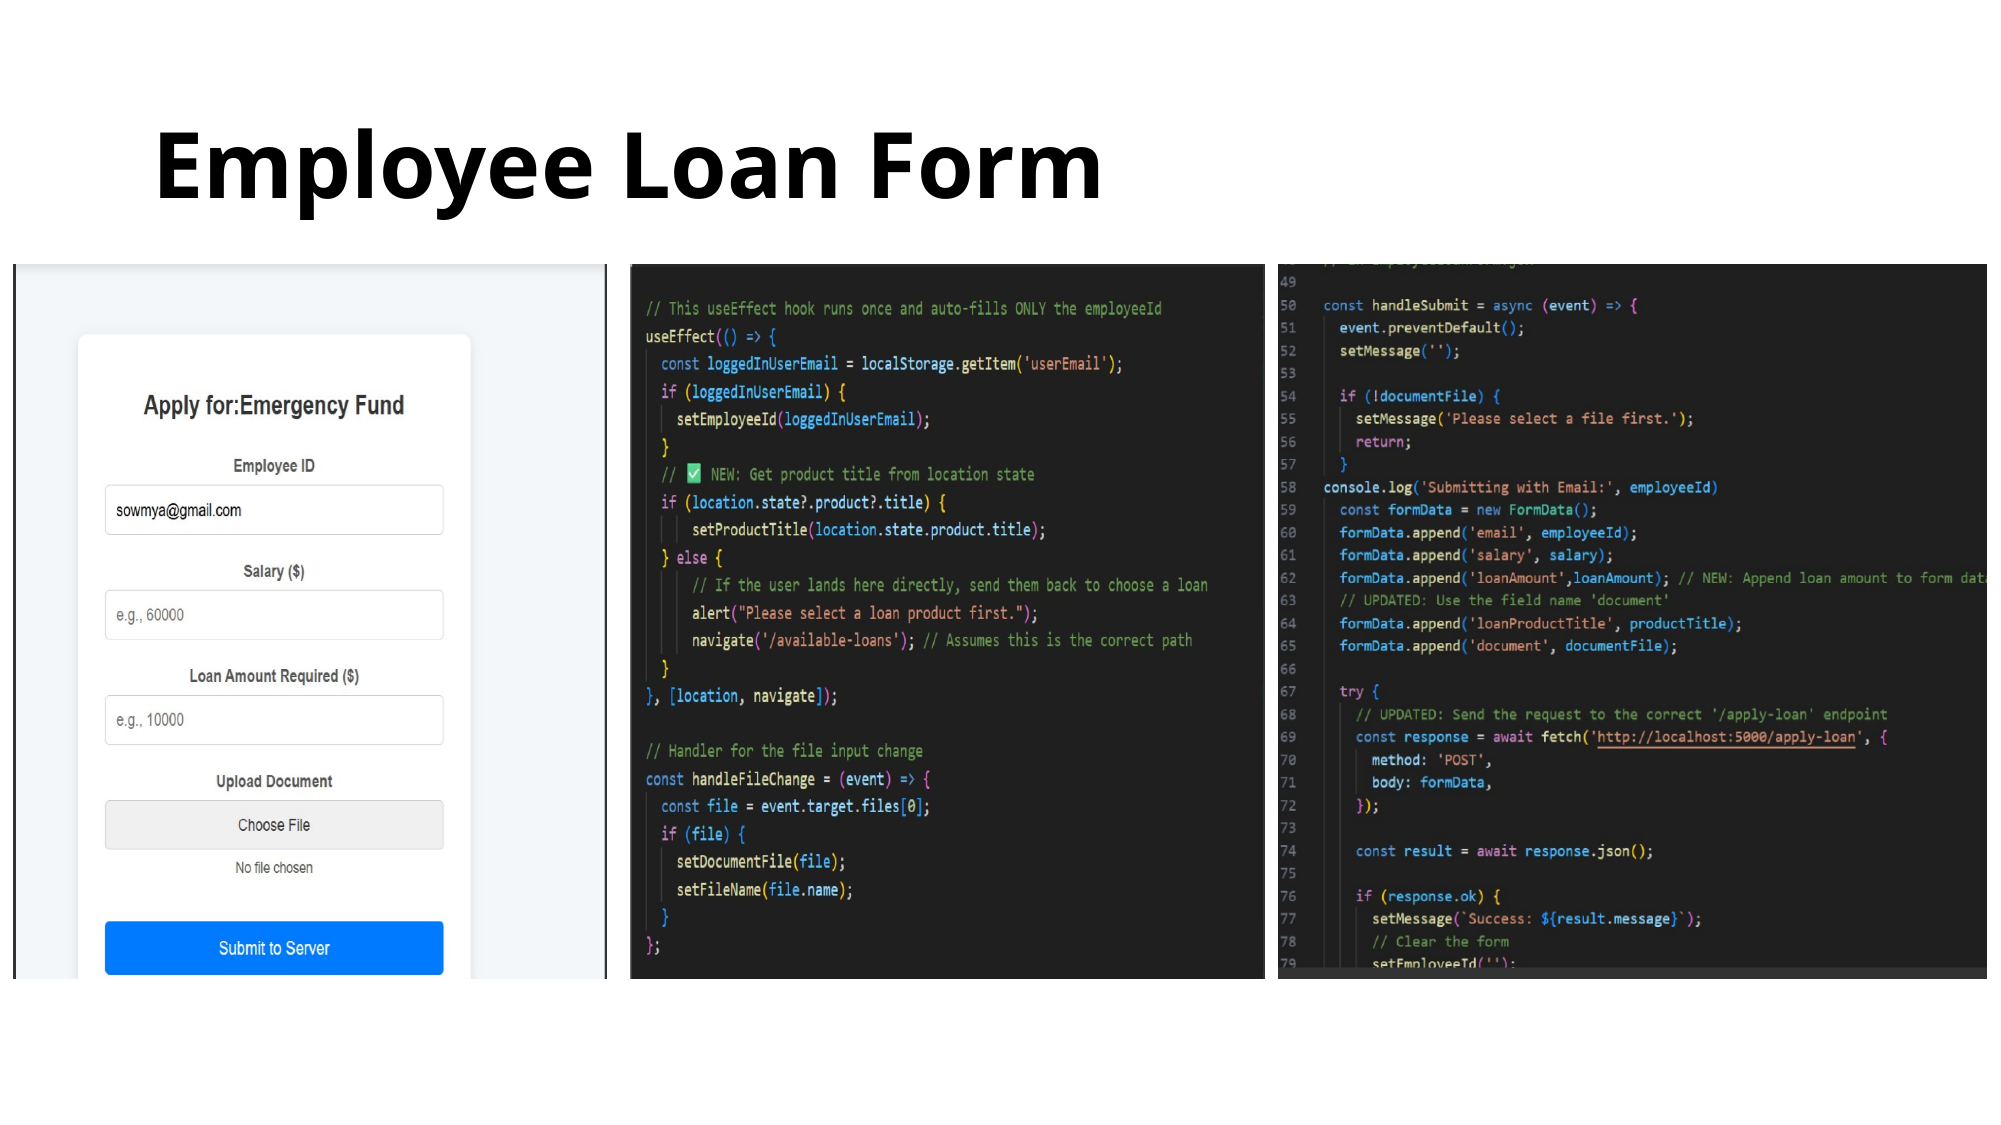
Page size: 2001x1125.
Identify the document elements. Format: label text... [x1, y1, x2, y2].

picture [1278, 264, 1987, 979]
picture [630, 264, 1265, 979]
title Employee Loan Form [137, 59, 1863, 278]
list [12, 264, 607, 979]
